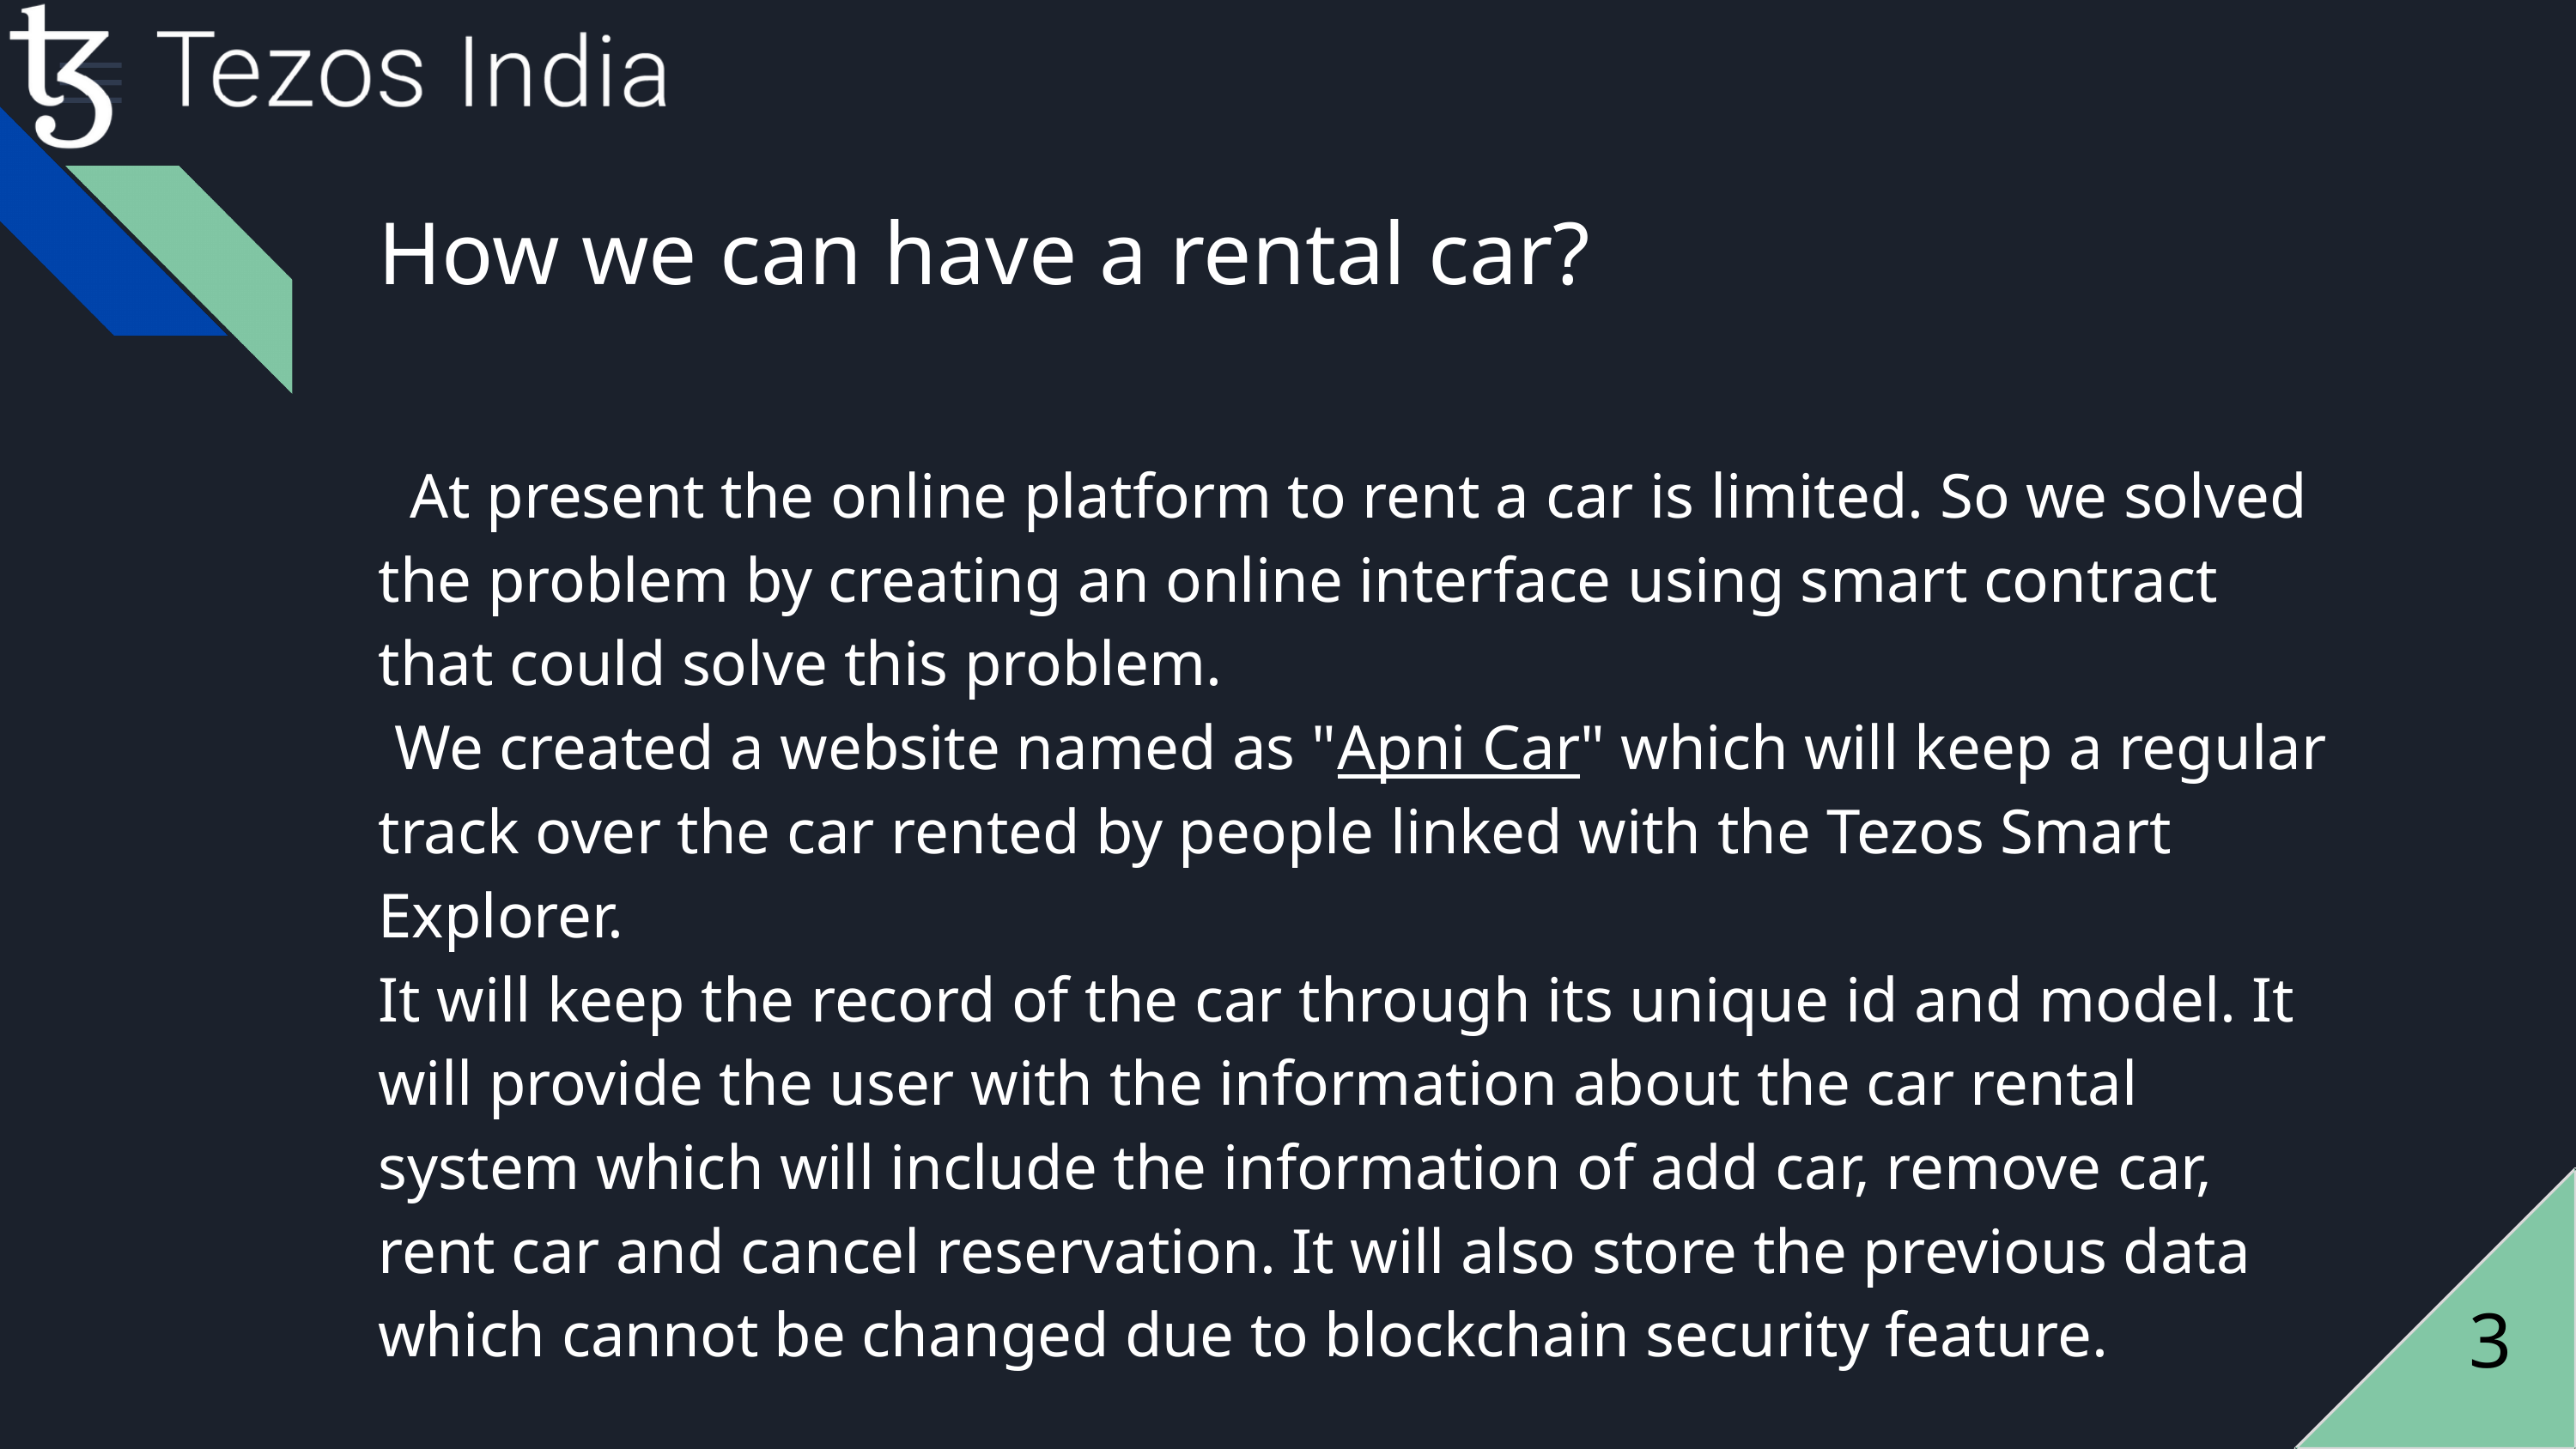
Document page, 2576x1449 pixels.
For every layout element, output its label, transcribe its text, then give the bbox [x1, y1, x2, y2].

text_box How we can have a rental car? [378, 197, 2336, 301]
text_box [0, 154, 293, 394]
text_box [179, 0, 674, 154]
text_box At present the online platform to rent a car is limited. So we solved the problem by creating an online interface using smart contract that could solve this problem. We created a website named as "Apni Car" which will keep a regular track over the car rented by people linked with the Tezos Smart Explorer. It will keep the record of the car through its unique id and model. It will provide the user with the information about the car rental system which will include the information of add car, remove car, rent car and cancel reservation. It will also store the previous data which cannot be changed due to blockchain security feature. [378, 446, 2336, 1434]
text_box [2306, 1277, 2576, 1449]
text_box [59, 79, 122, 86]
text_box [59, 97, 122, 104]
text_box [0, 0, 179, 167]
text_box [59, 62, 122, 69]
